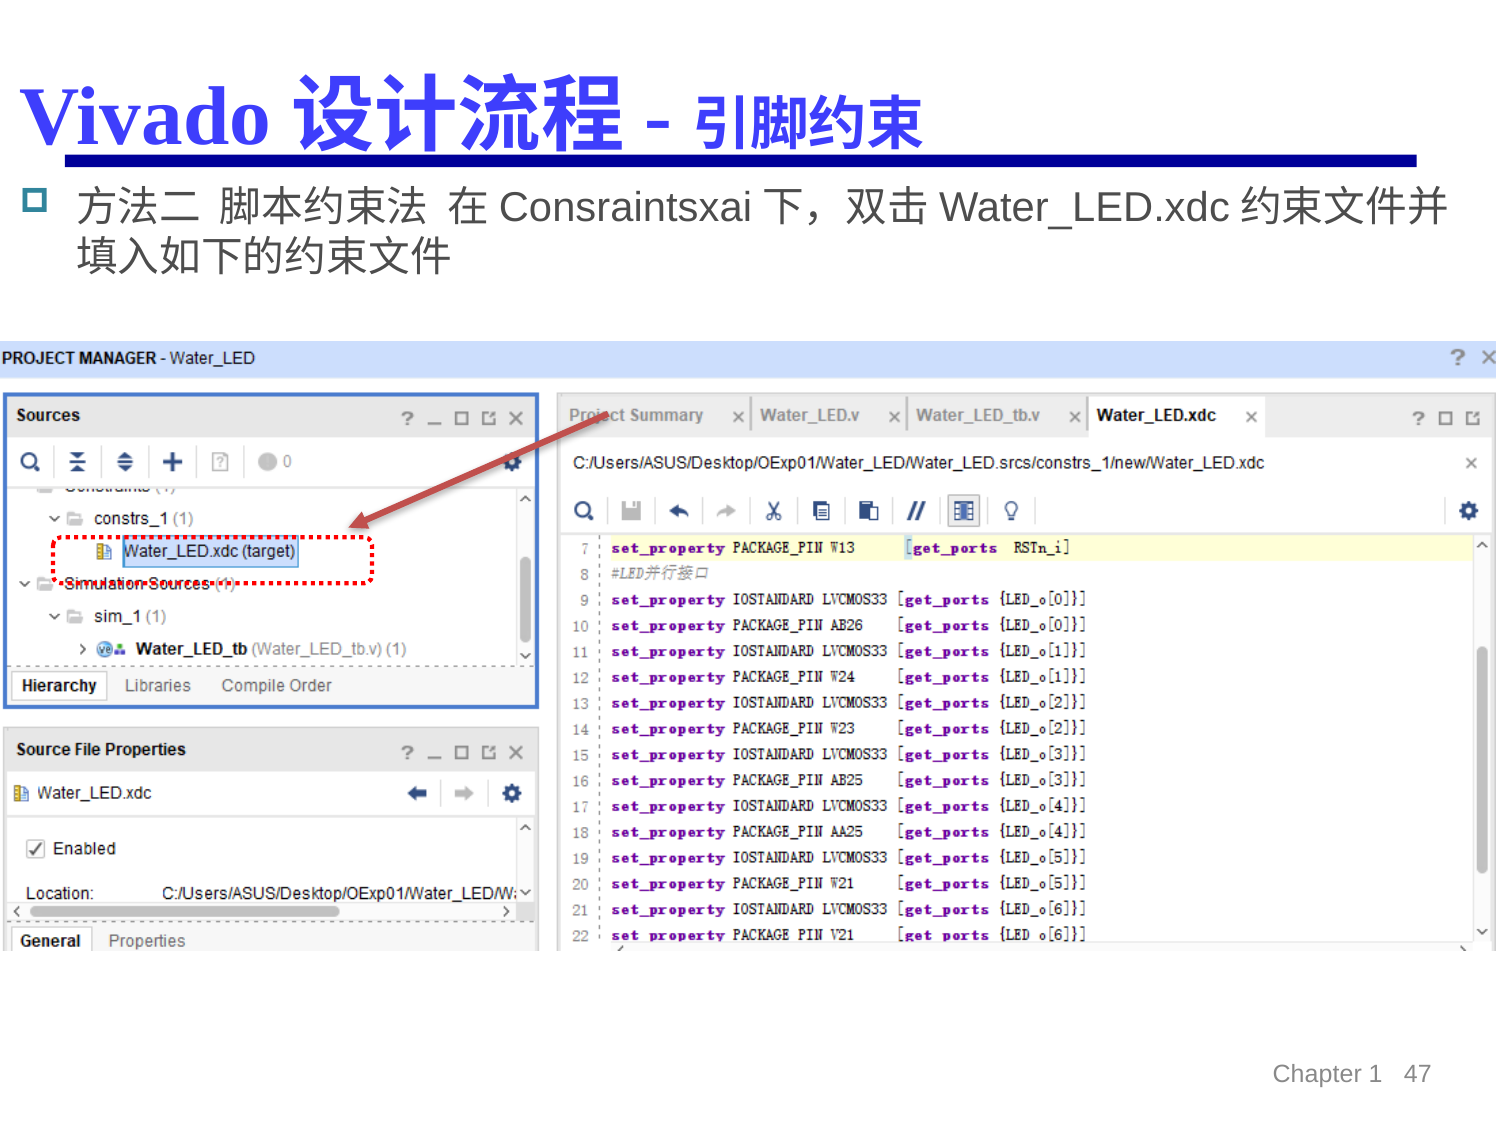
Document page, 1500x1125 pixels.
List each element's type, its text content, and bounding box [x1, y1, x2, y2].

slide_number Chapter 1 47 [1246, 1042, 1447, 1103]
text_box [348, 413, 609, 528]
text_box Vivado设计流程-引脚约束 [4, 33, 1296, 172]
list 方法二 脚本约束法 在Consraintsxai下，双击Water_LED.xdc约束文件并填入如下的约束文件 [4, 172, 1500, 799]
picture [0, 341, 1496, 952]
